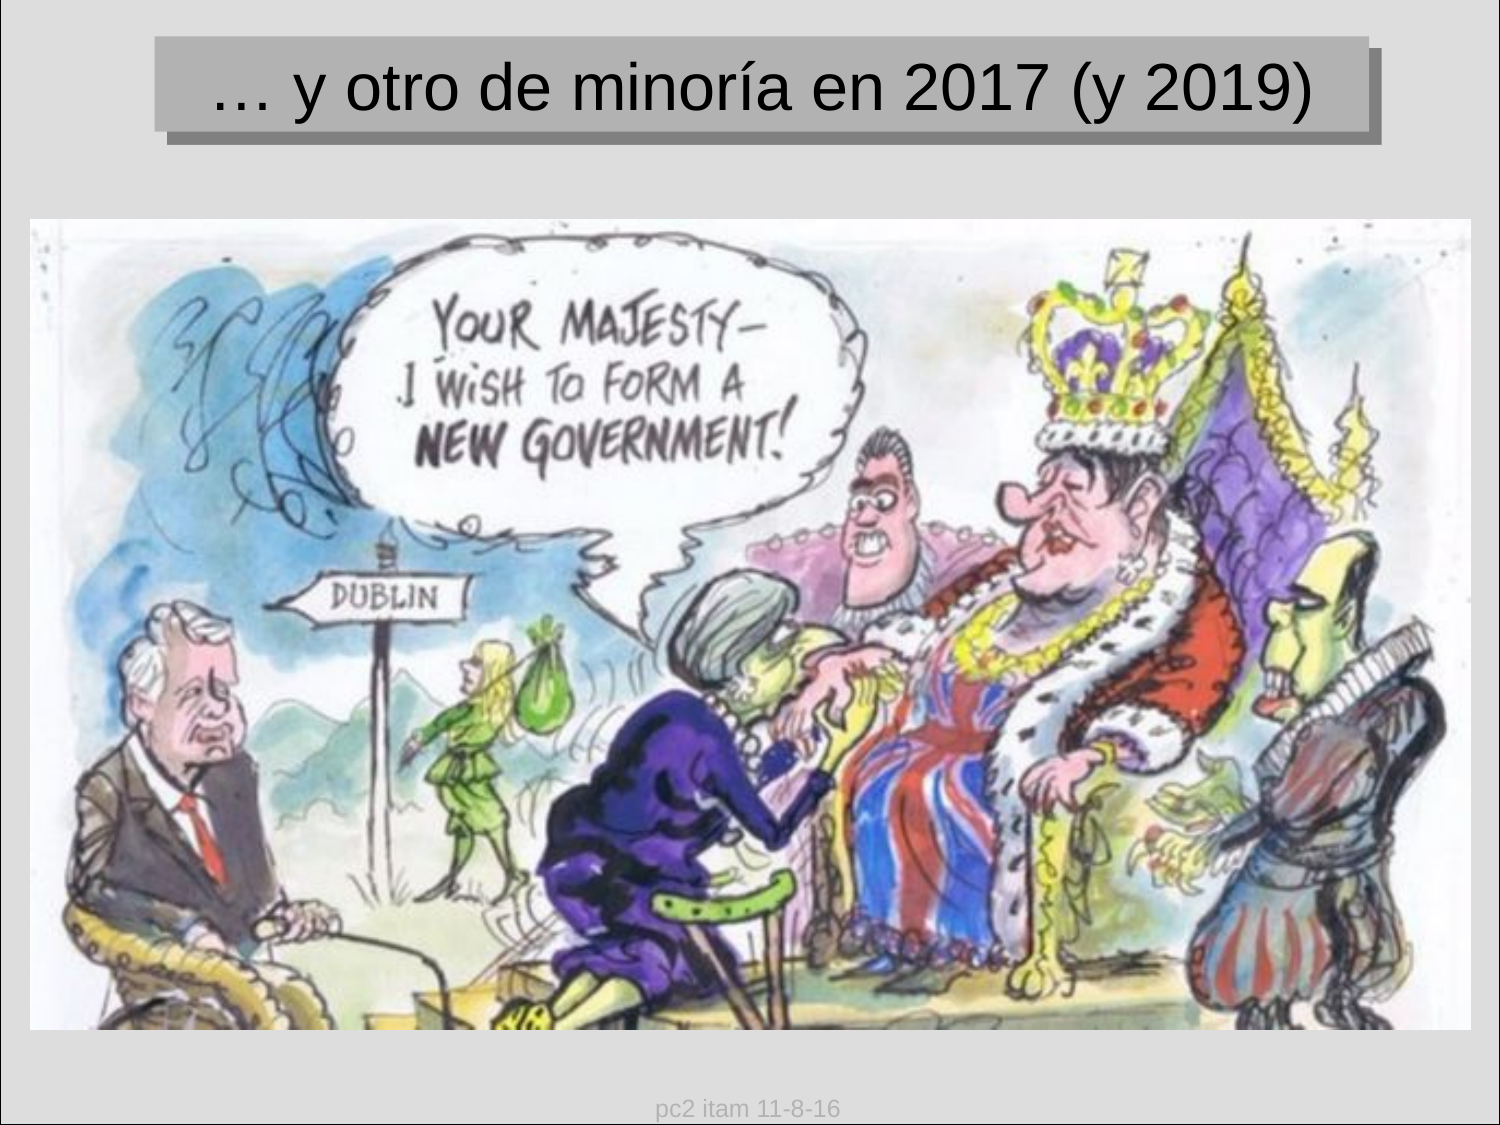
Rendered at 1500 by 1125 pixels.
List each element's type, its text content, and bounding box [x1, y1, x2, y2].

text_box … y otro de minoría en 2017 (y 2019) [154, 36, 1370, 132]
picture [29, 219, 1471, 1030]
